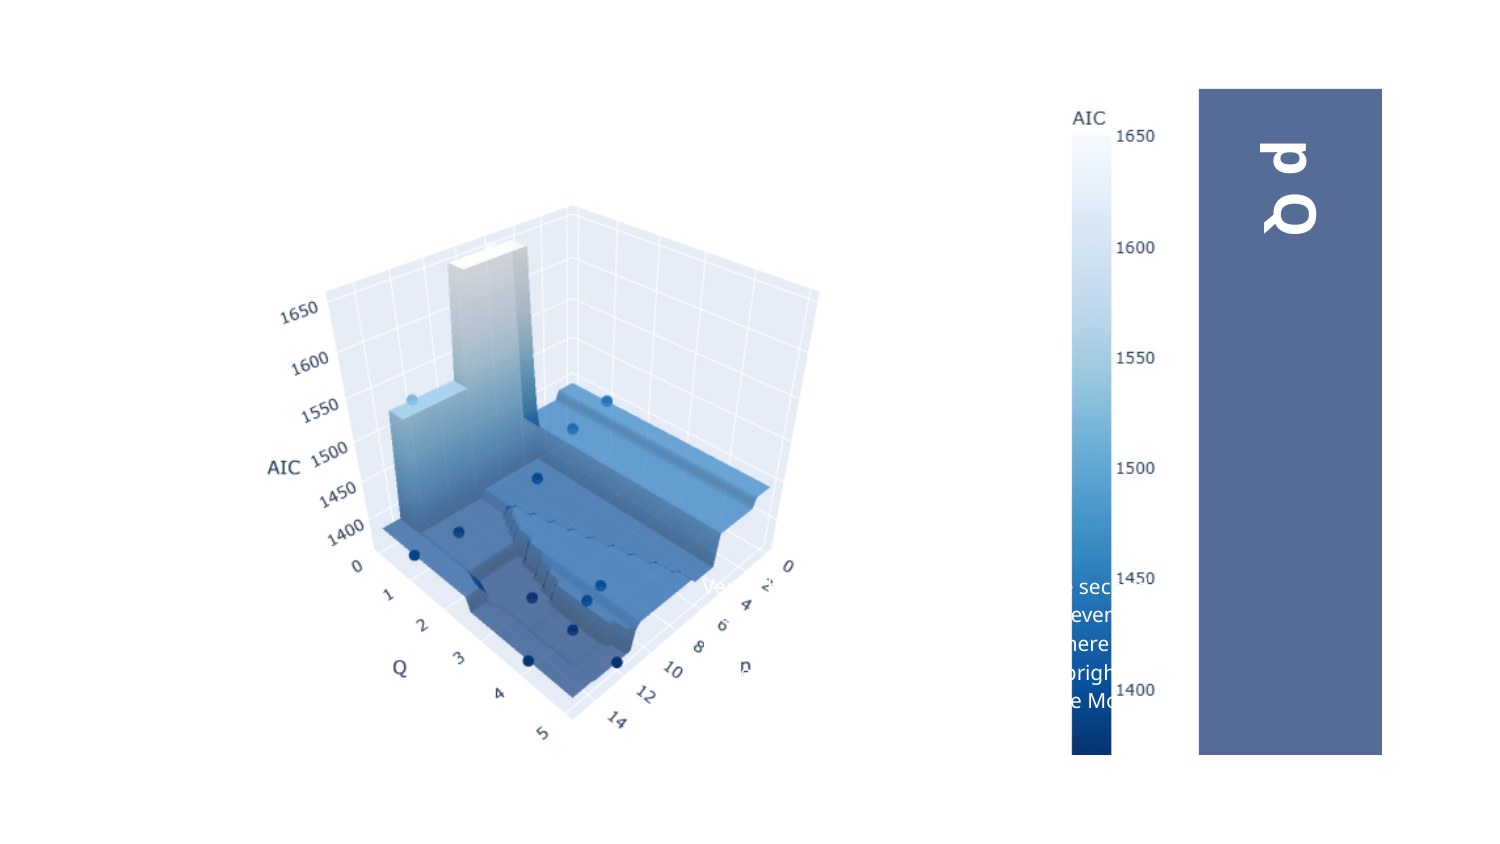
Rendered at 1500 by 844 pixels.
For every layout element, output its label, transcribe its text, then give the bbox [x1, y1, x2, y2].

text_box [1198, 88, 1382, 755]
picture [0, 88, 1181, 756]
title p Q [1248, 124, 1396, 598]
